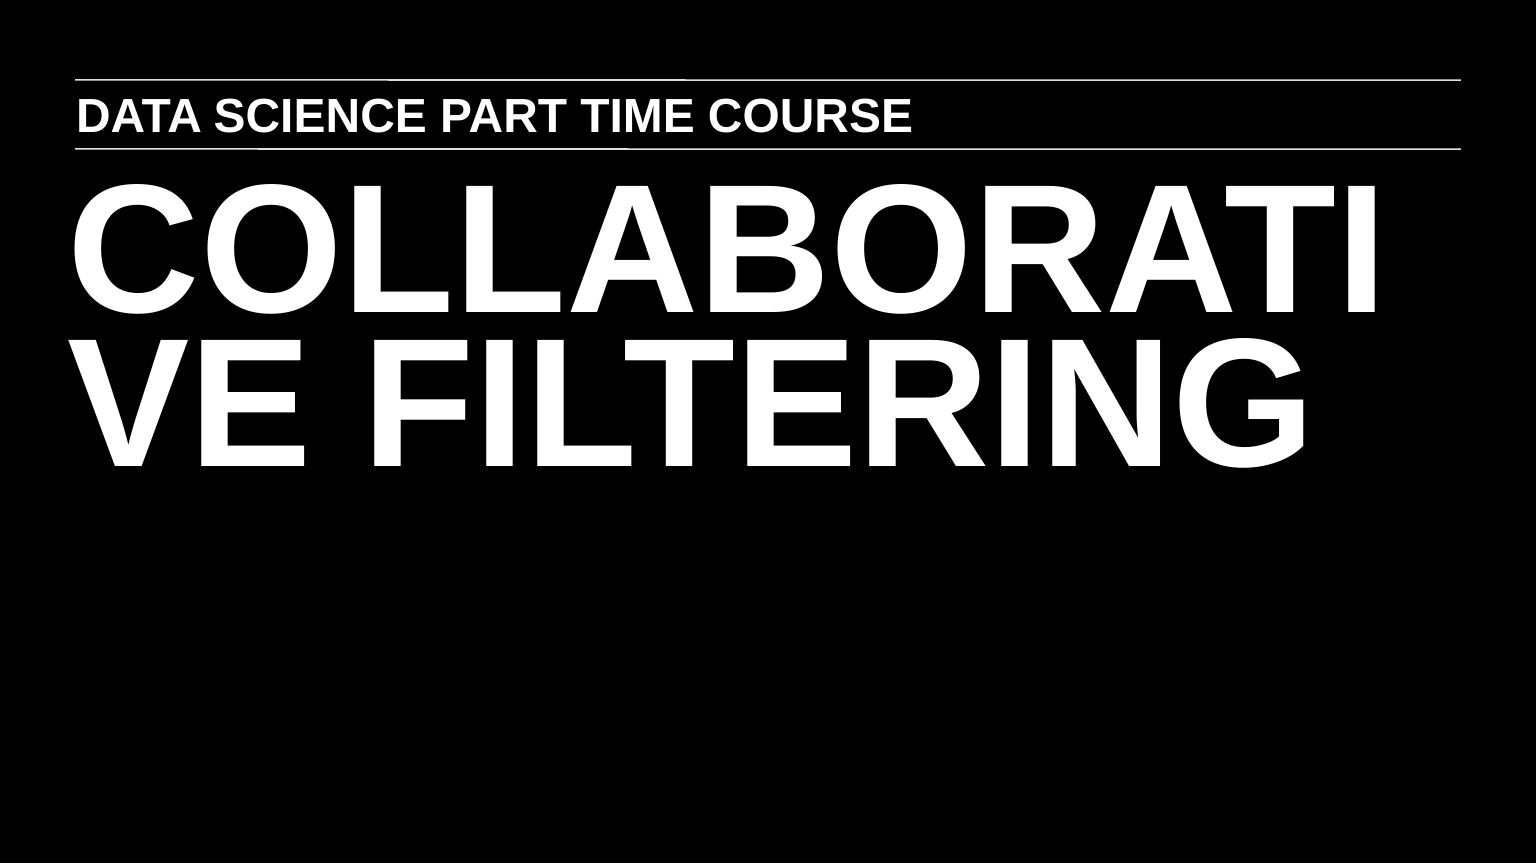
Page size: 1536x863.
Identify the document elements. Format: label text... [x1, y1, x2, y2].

list DATA SCIENCE PART TIME COURSE [60, 80, 1112, 184]
title COLLABORATIVE FILTERING [56, 182, 1440, 823]
